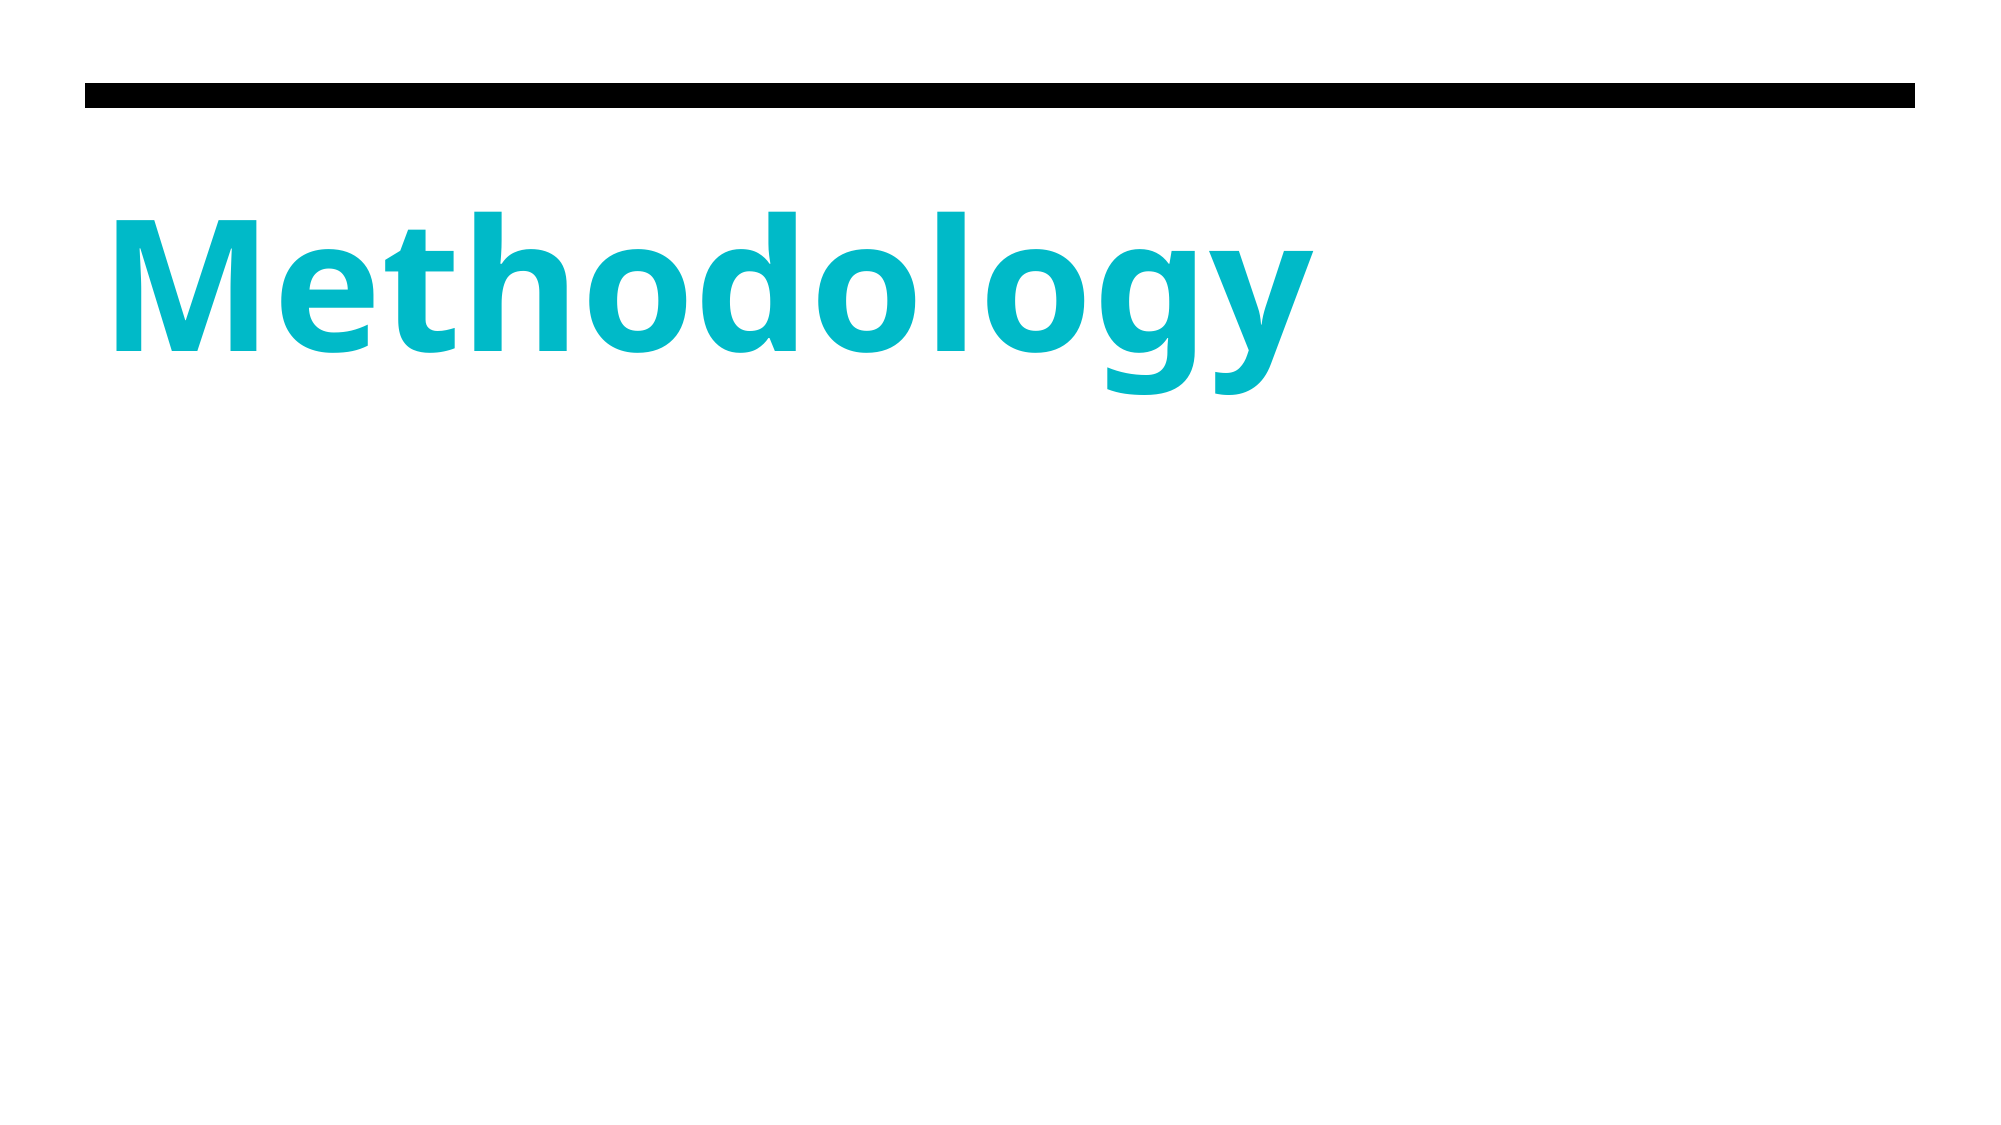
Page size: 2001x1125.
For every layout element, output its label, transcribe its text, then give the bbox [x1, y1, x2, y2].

title Methodology [85, 160, 1916, 401]
